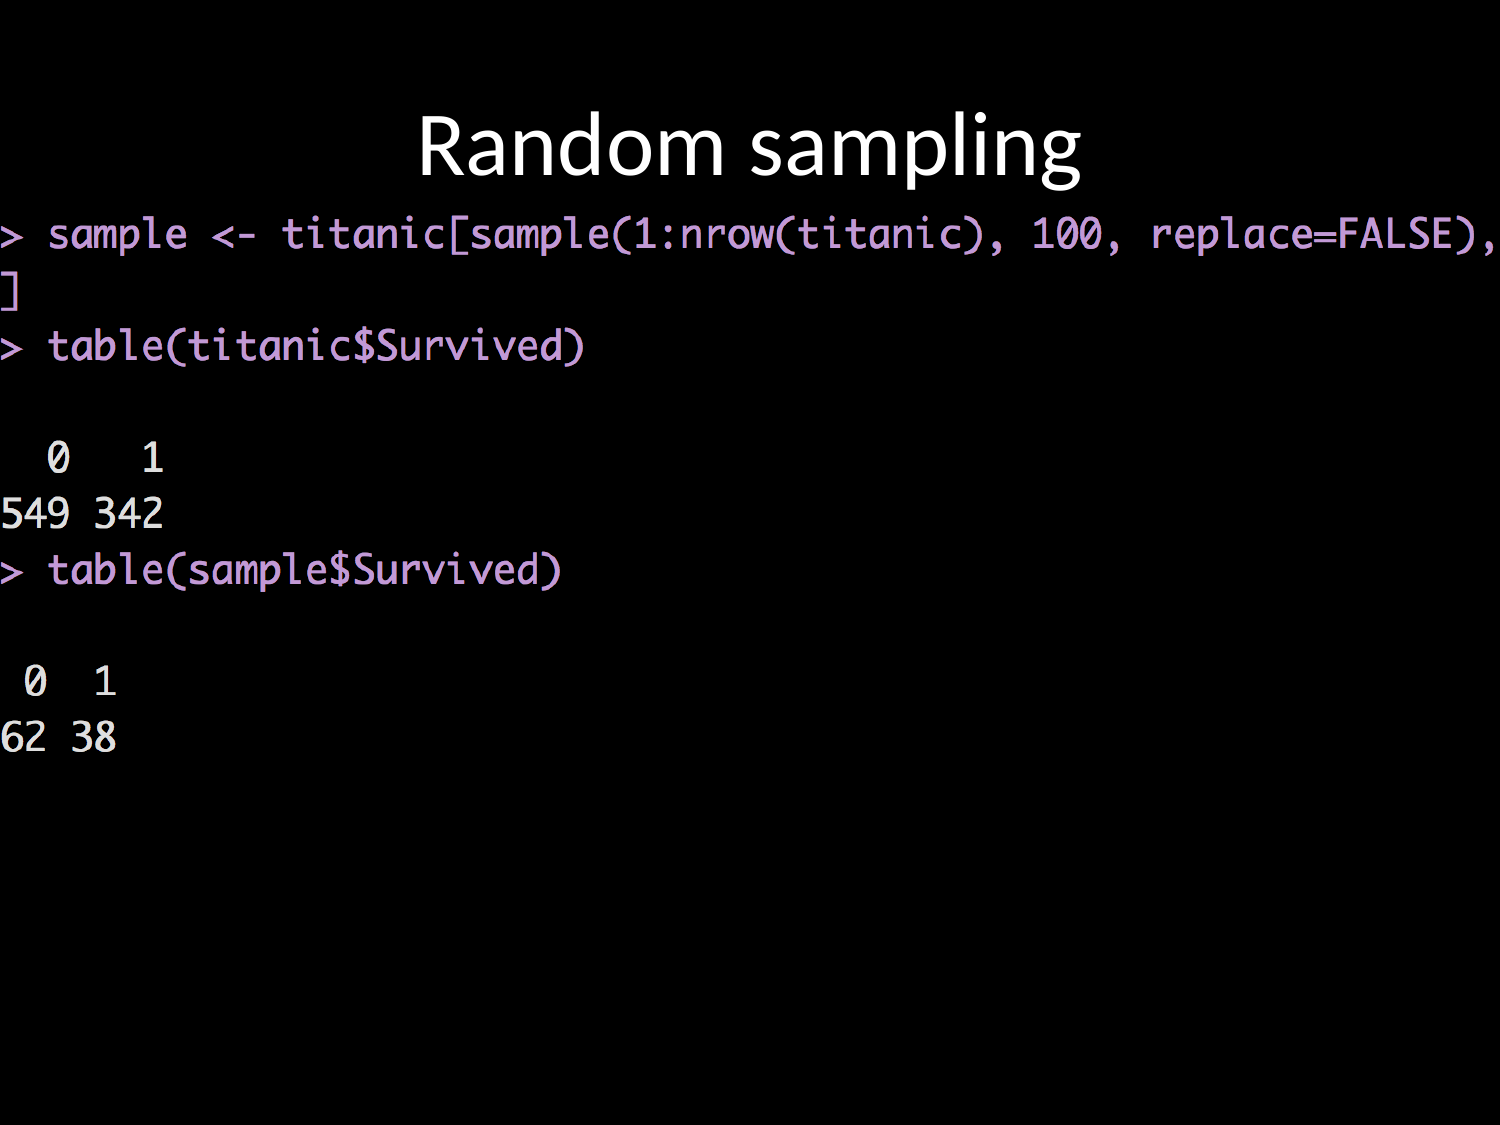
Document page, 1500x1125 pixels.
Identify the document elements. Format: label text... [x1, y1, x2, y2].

title Random sampling [75, 45, 1425, 210]
picture [0, 212, 1500, 777]
